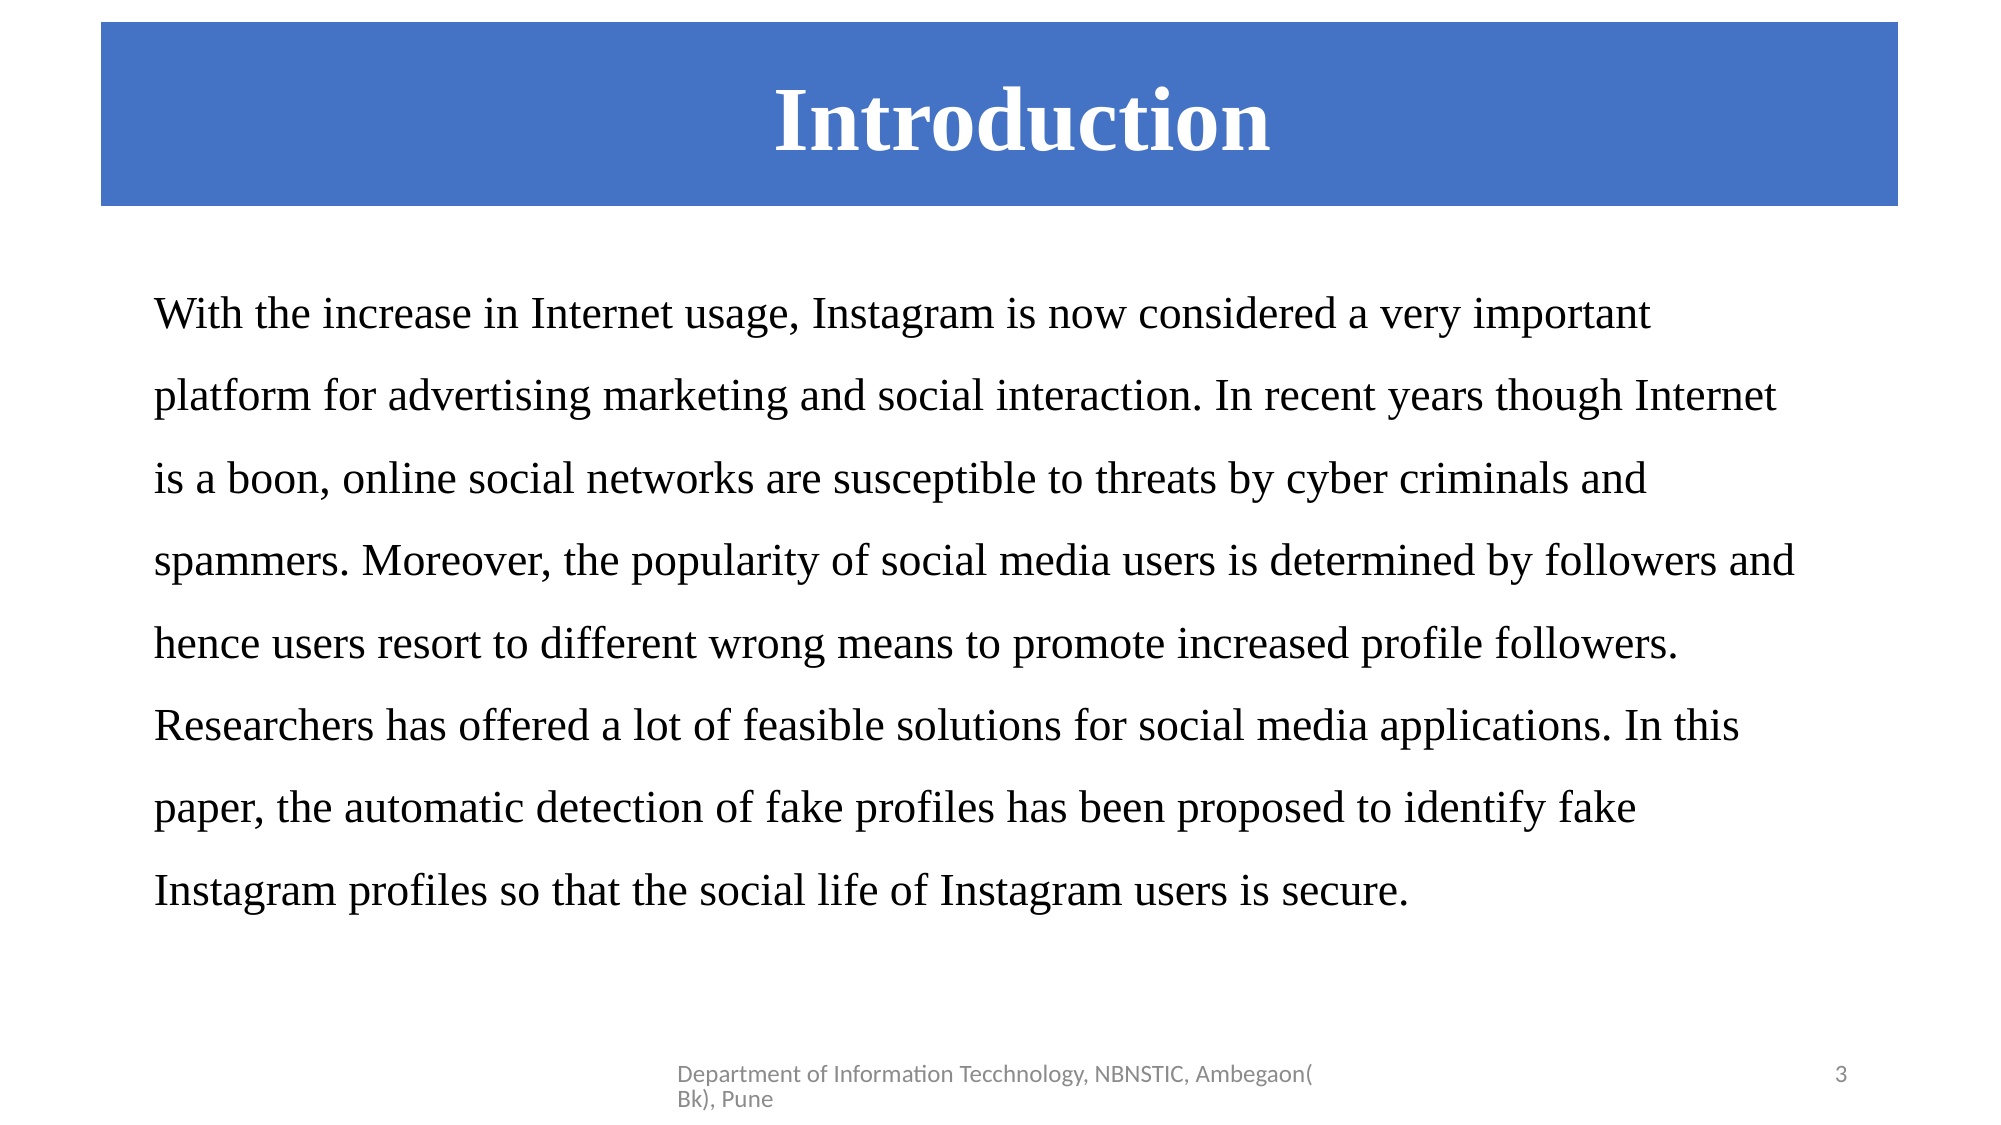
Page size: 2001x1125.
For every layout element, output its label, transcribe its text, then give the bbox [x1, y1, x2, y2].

text_box With the increase in Internet usage, Instagram is now considered a very important platform for advertising marketing and social interaction. In recent years though Internet is a boon, online social networks are susceptible to threats by cyber criminals and spammers. Moreover, the popularity of social media users is determined by followers and hence users resort to different wrong means to promote increased profile followers. Researchers has offered a lot of feasible solutions for social media applications. In this paper, the automatic detection of fake profiles has been proposed to identify fake Instagram profiles so that the social life of Instagram users is secure. [138, 247, 1834, 922]
slide_number 3 [1412, 1042, 1863, 1103]
footer Department of Information Tecchnology, NBNSTIC, Ambegaon(Bk), Pune [662, 1042, 1338, 1103]
text_box Introduction [98, 19, 1901, 209]
list [137, 299, 1863, 1014]
